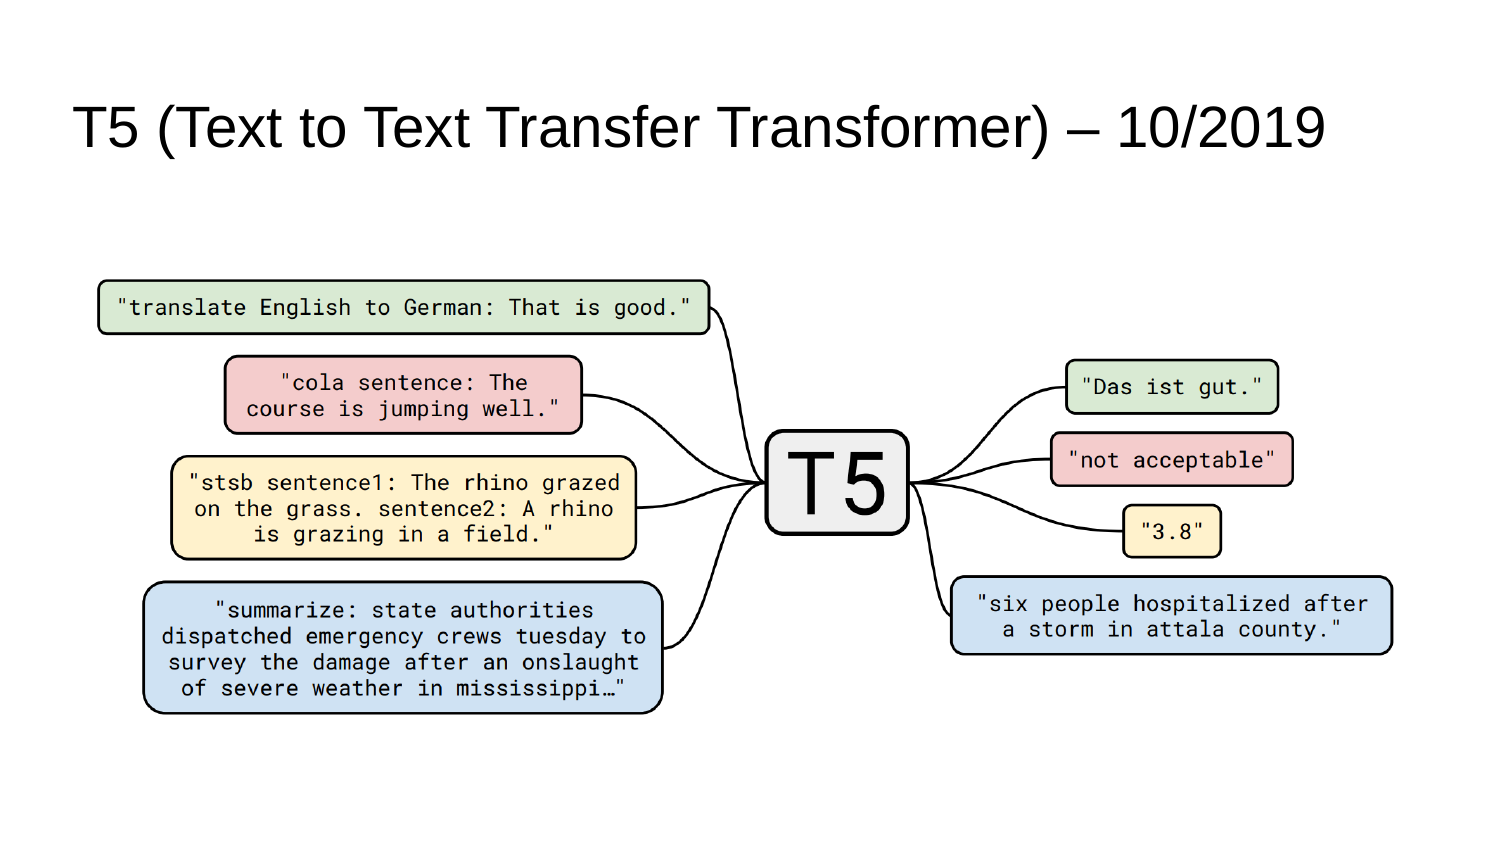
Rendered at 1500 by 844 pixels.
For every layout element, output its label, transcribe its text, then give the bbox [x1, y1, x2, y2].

title T5 (Text to Text Transfer Transformer) – 10/2019 [57, 74, 1455, 162]
picture [45, 219, 1456, 753]
